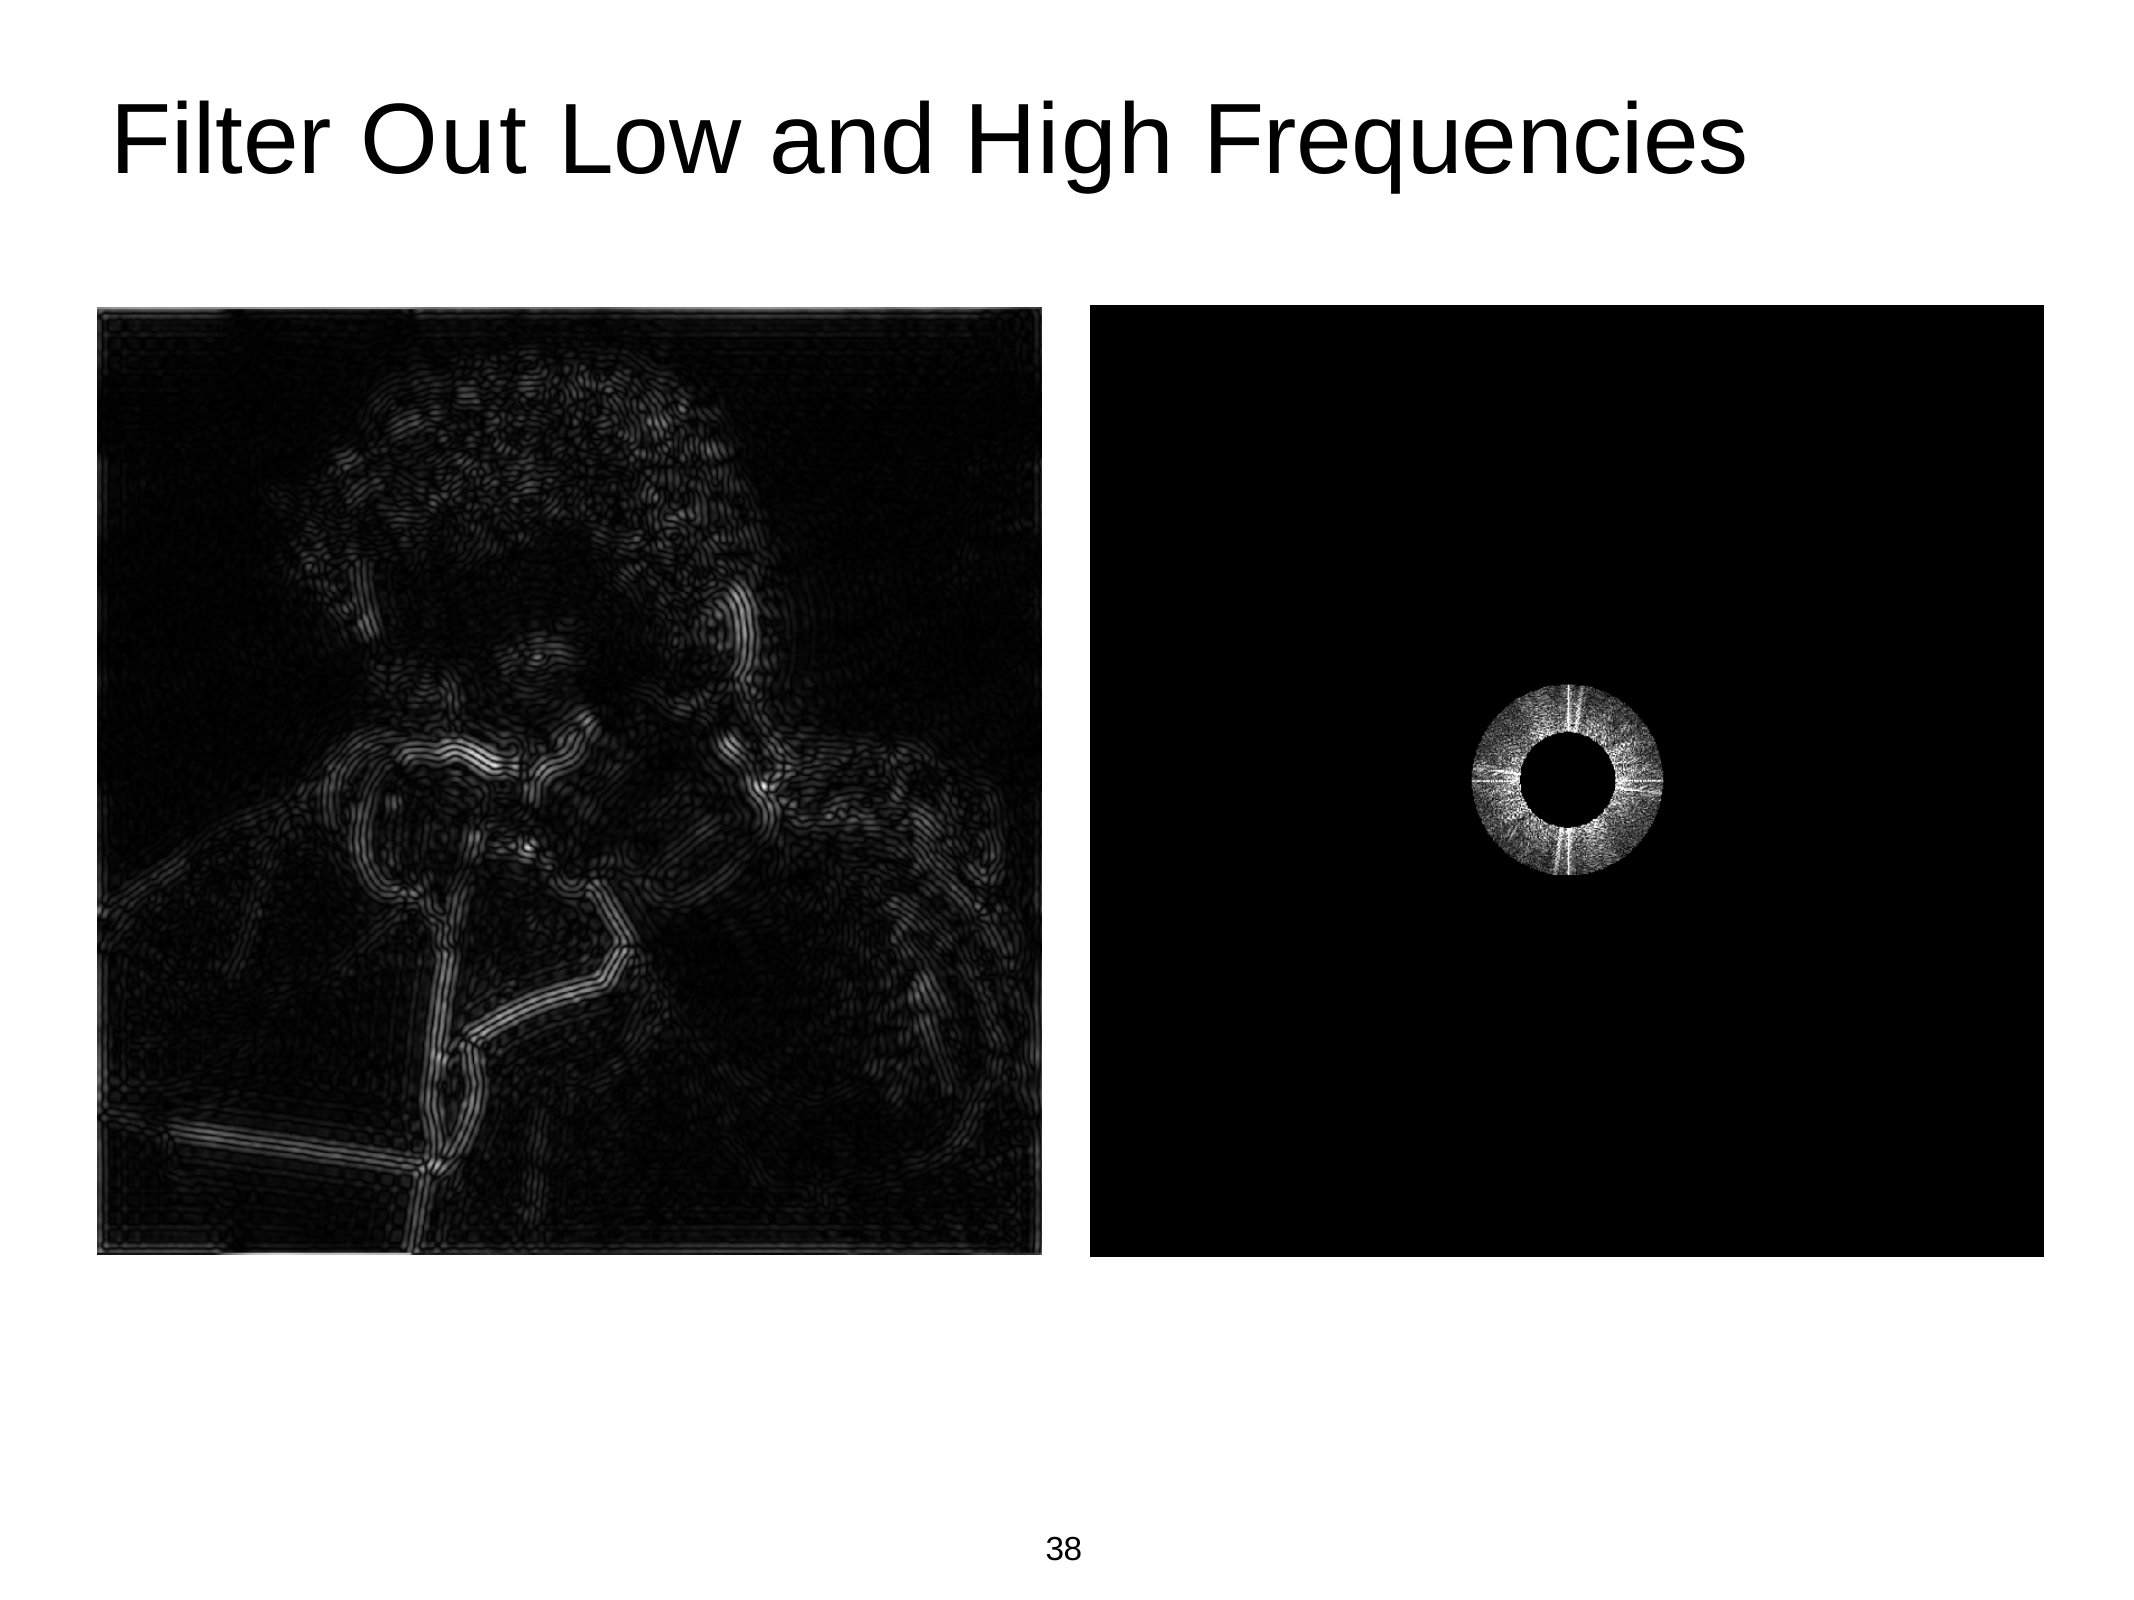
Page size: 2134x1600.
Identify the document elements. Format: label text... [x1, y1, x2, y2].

picture [97, 307, 1042, 1255]
title Filter Out Low and High Frequencies [108, 71, 2025, 342]
picture [1090, 305, 2044, 1257]
slide_number 38 [1015, 1526, 1094, 1600]
